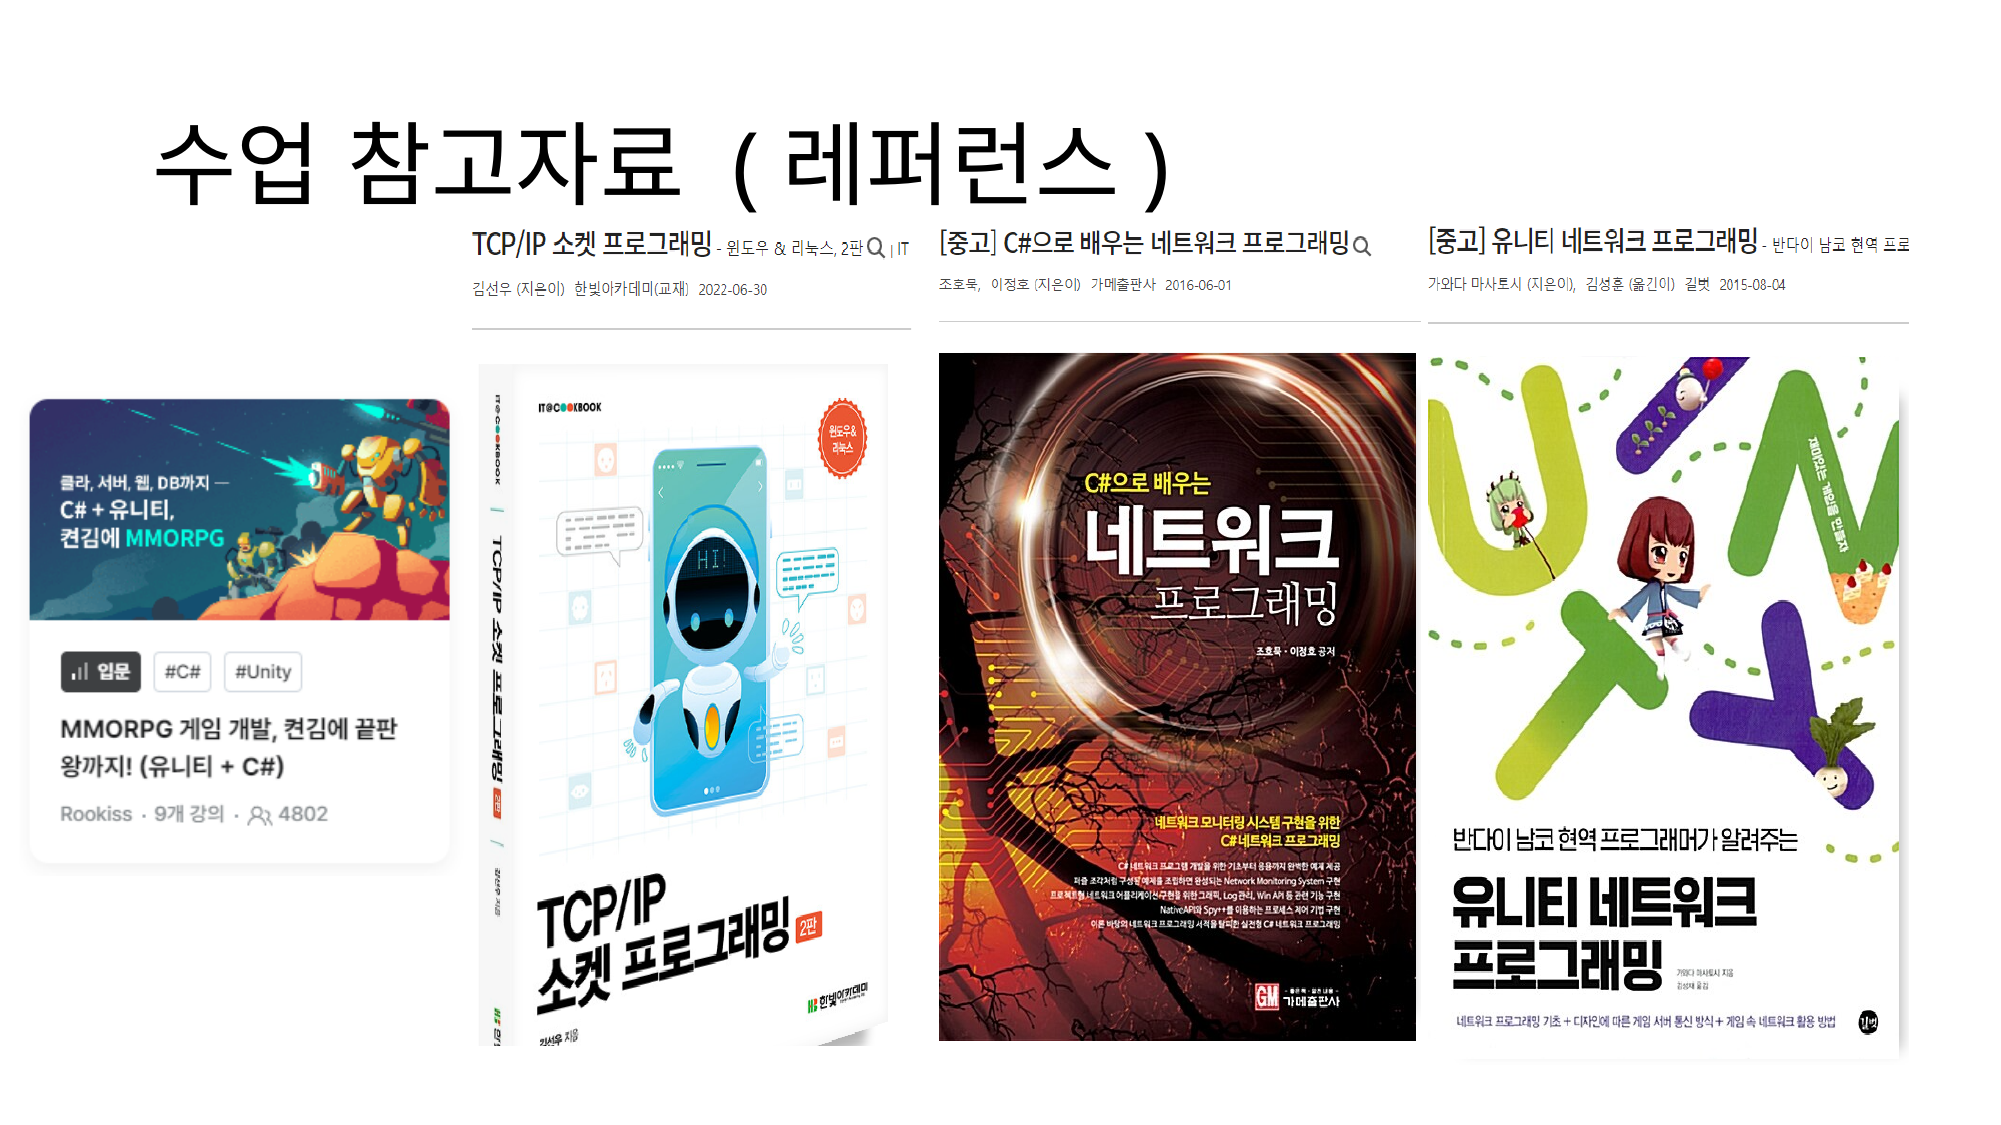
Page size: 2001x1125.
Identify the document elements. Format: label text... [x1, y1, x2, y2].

picture [934, 220, 1909, 1065]
picture [19, 220, 912, 1046]
title 수업 참고자료 (레퍼런스) [137, 59, 1863, 278]
